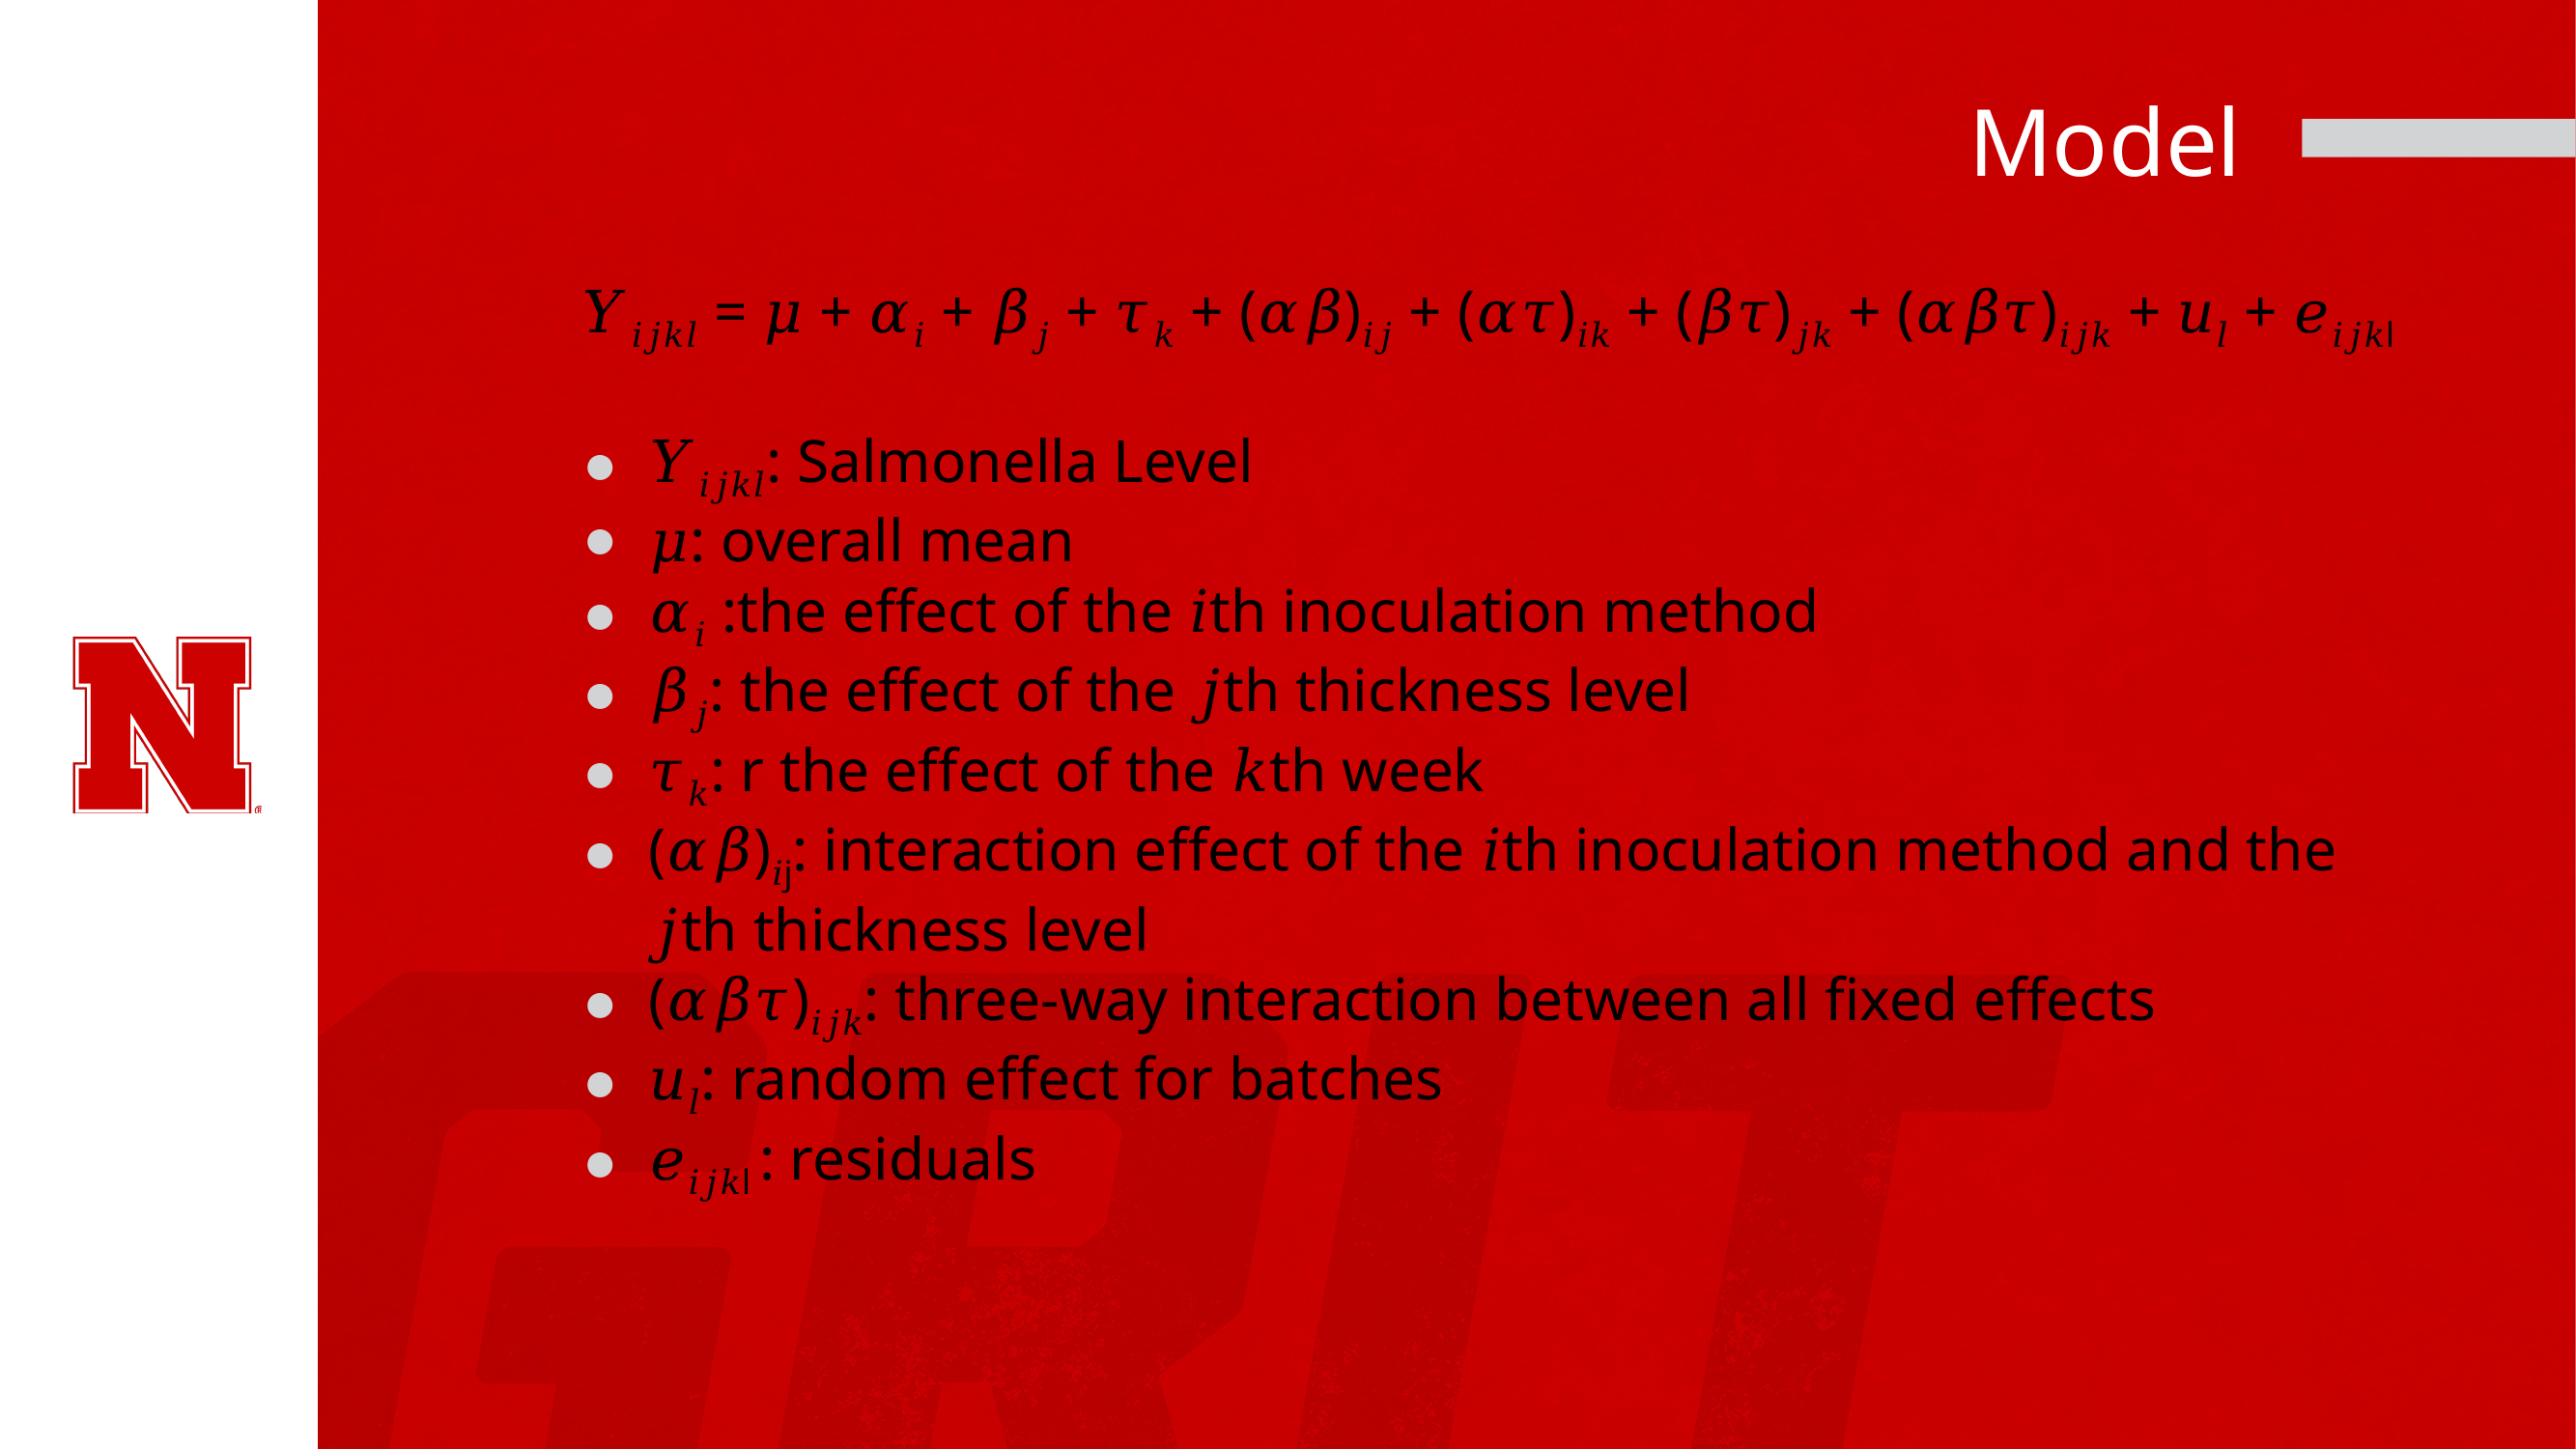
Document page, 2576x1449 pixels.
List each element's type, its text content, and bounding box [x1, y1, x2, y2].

list 𝑌𝑖𝑗𝑘𝑙 = 𝜇 + 𝛼𝑖 + 𝛽𝑗 + 𝜏𝑘 + (𝛼𝛽)𝑖𝑗 + (𝛼𝜏)𝑖𝑘 + (𝛽𝜏)𝑗𝑘 + (𝛼𝛽𝜏)𝑖𝑗𝑘 + 𝑢𝑙 + 𝑒𝑖𝑗𝑘l 𝑌𝑖𝑗𝑘𝑙: Salmonella Level 𝜇: overall mean 𝛼𝑖 :the effect of the 𝑖th inoculation method 𝛽𝑗: the effect of the 𝑗th thickness level 𝜏𝑘: r the effect of the 𝑘th week (𝛼𝛽)𝑖j: interaction effect of the 𝑖th inoculation method and the 𝑗th thickness level (𝛼𝛽𝜏)𝑖𝑗𝑘: three-way interaction between all fixed effects 𝑢𝑙: random effect for batches 𝑒𝑖𝑗𝑘l : residuals [561, 229, 2423, 1317]
title Model [346, 108, 2242, 169]
picture [318, 0, 2576, 1449]
picture [60, 637, 262, 813]
